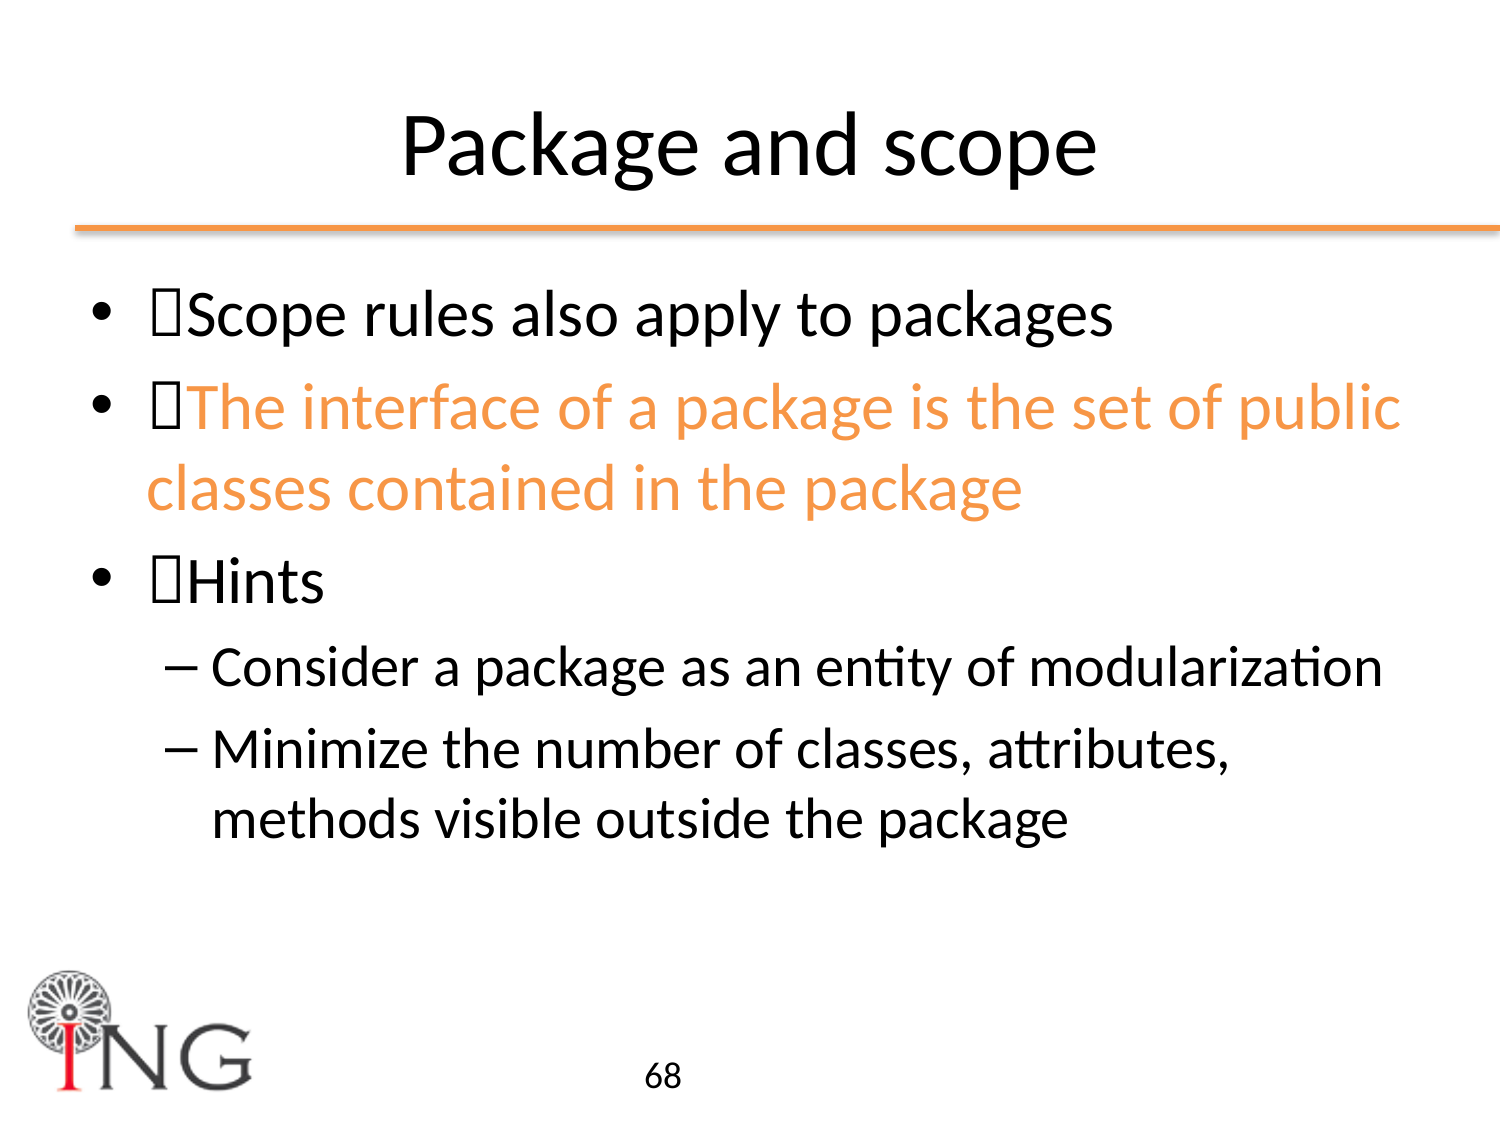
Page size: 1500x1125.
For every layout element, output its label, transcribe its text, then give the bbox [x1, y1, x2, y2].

picture [3, 948, 281, 1124]
list 􏰀Scope rules also apply to packages 􏰀The interface of a package is the set of public classes contained in the package 􏰀Hints Consider a package as an entity of modularization Minimize the number of classes, attributes, methods visible outside the package [75, 262, 1425, 1005]
slide_number 68 [629, 1043, 1425, 1104]
title Package and scope [75, 45, 1425, 233]
